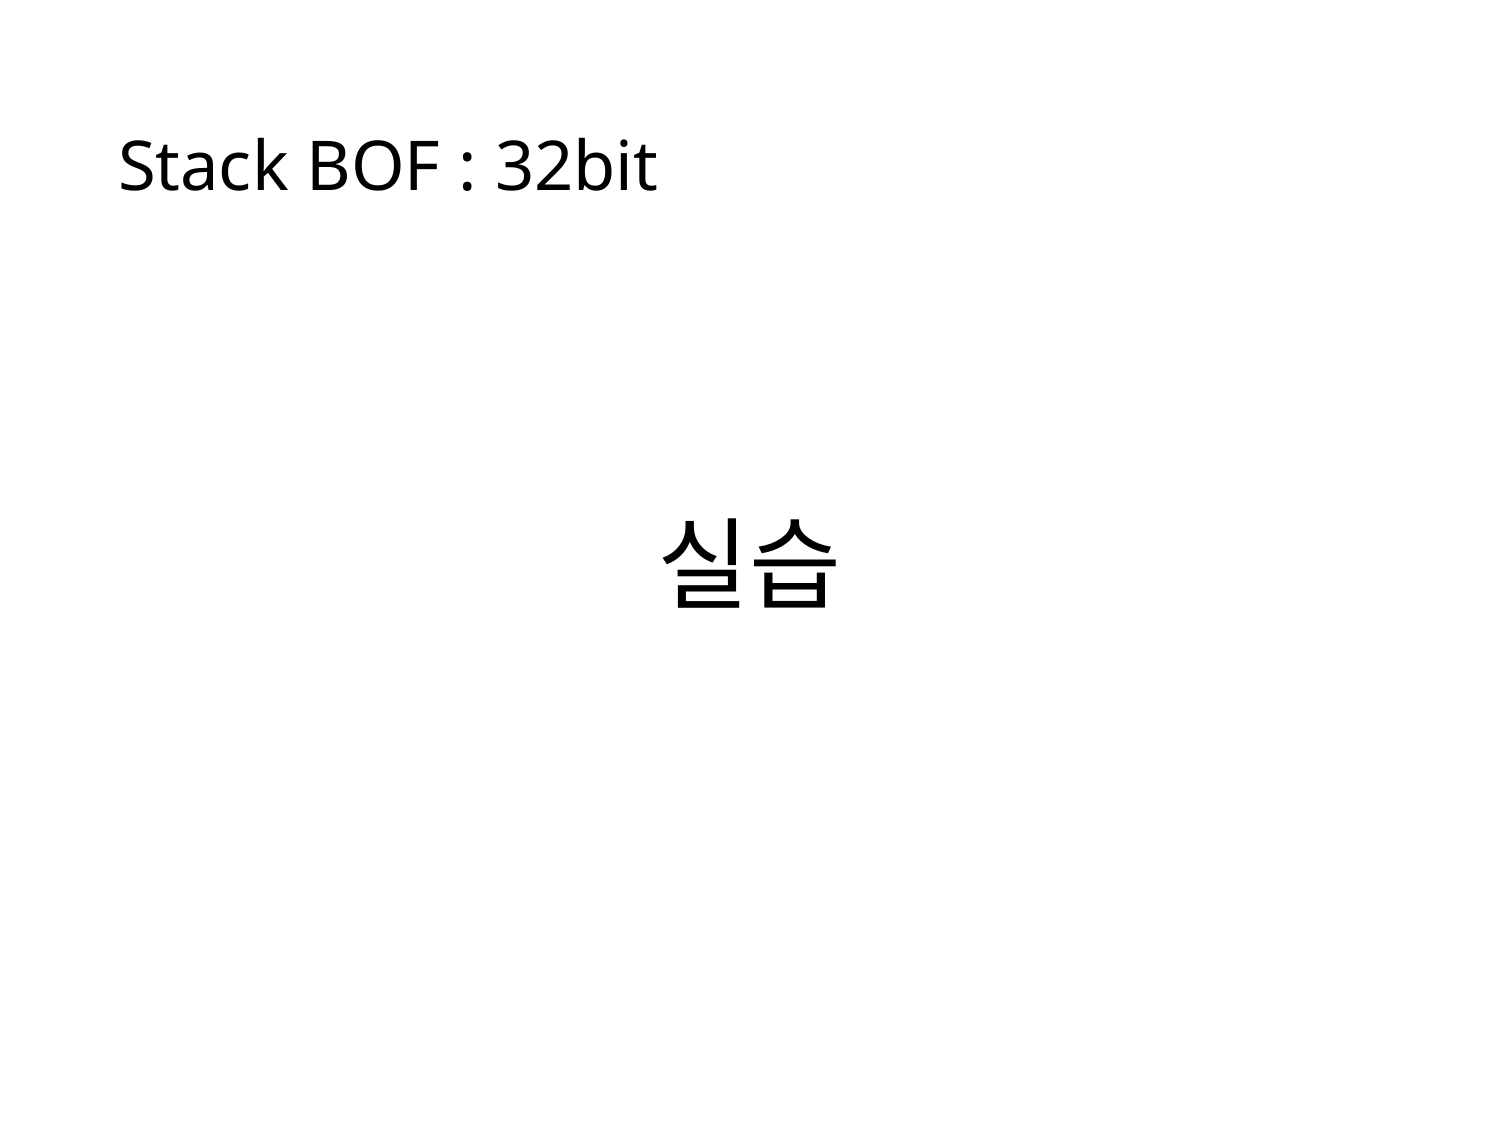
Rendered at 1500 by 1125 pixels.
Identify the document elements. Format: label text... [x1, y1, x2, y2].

title Stack BOF : 32bit [103, 59, 1397, 278]
text_box 실습 [642, 493, 857, 629]
